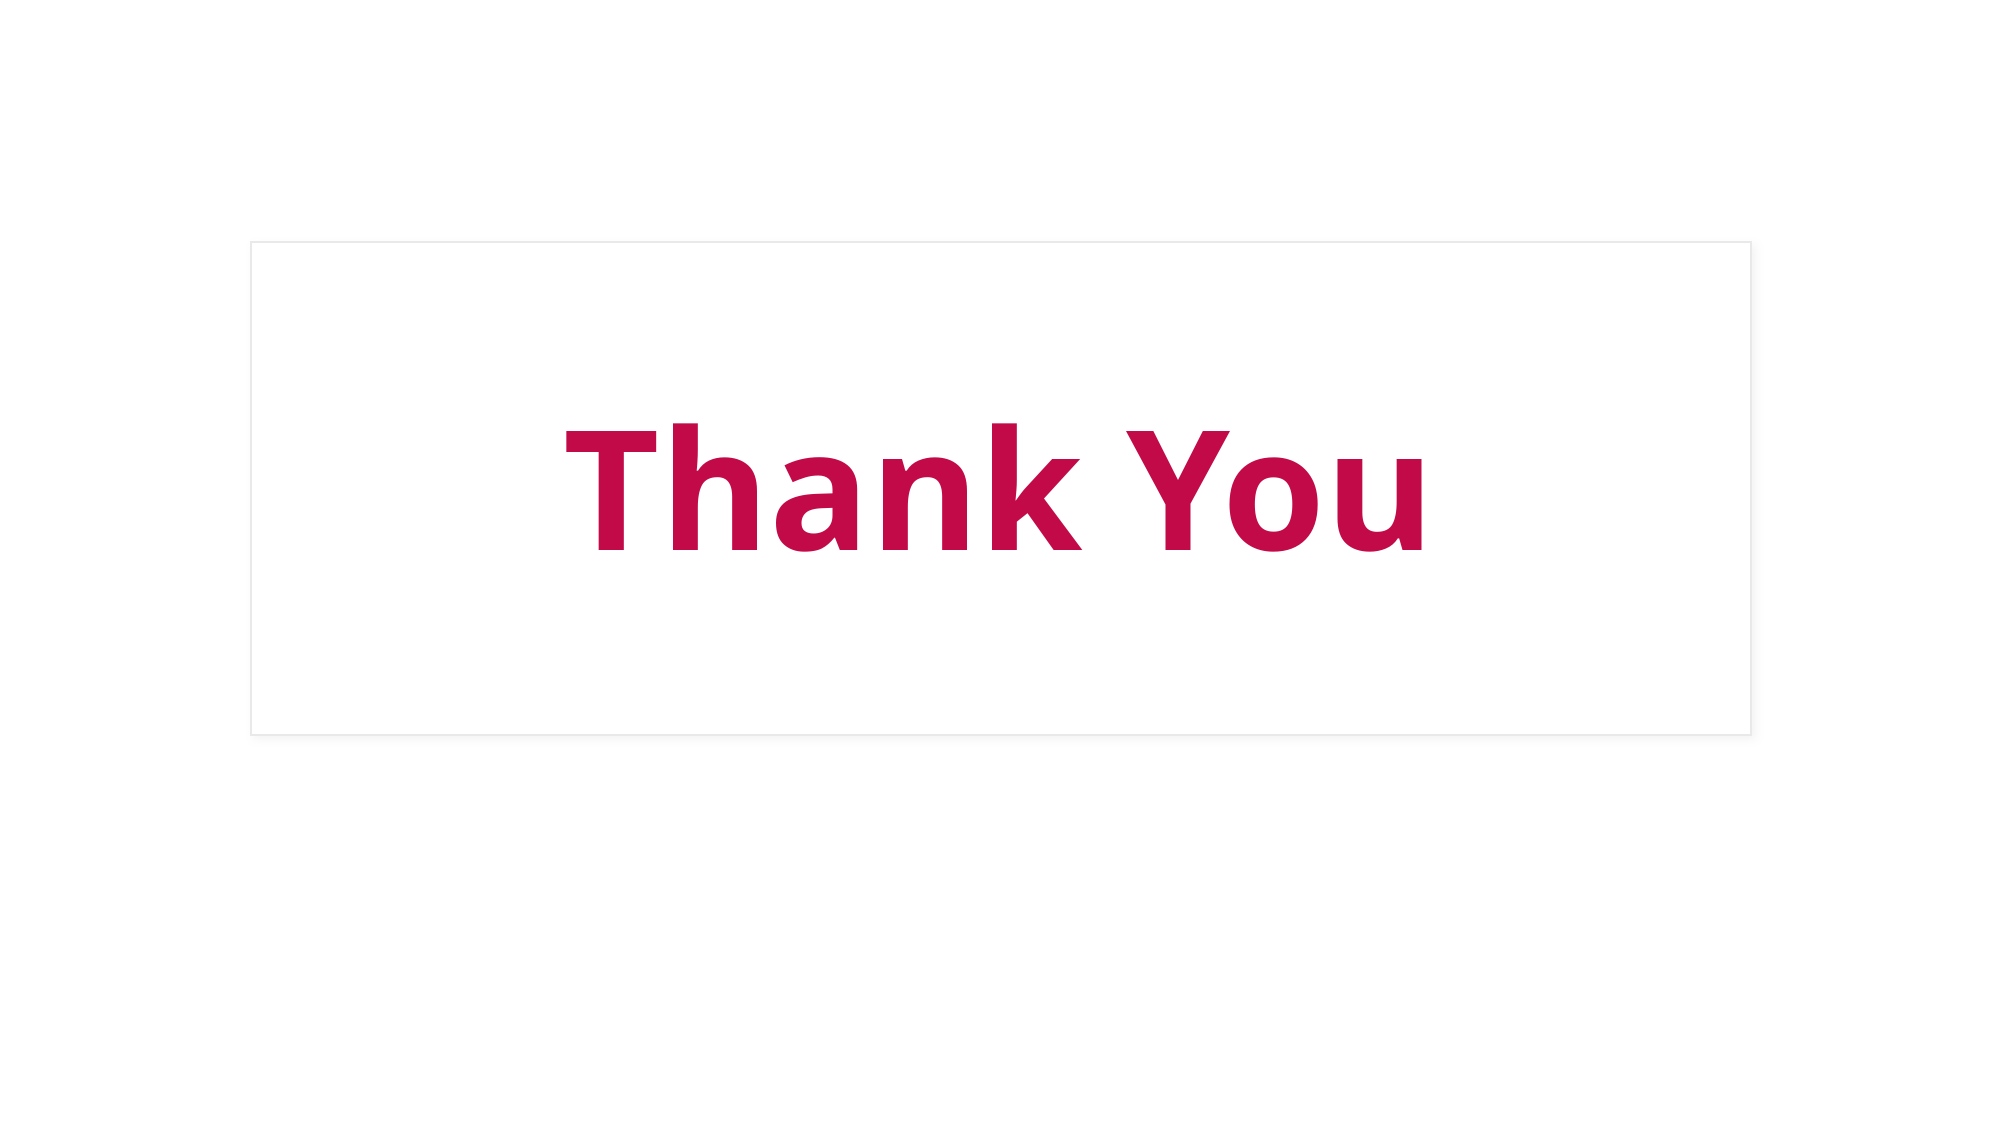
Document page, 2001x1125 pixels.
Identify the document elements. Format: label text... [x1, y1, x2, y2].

title Thank You [295, 317, 1704, 675]
